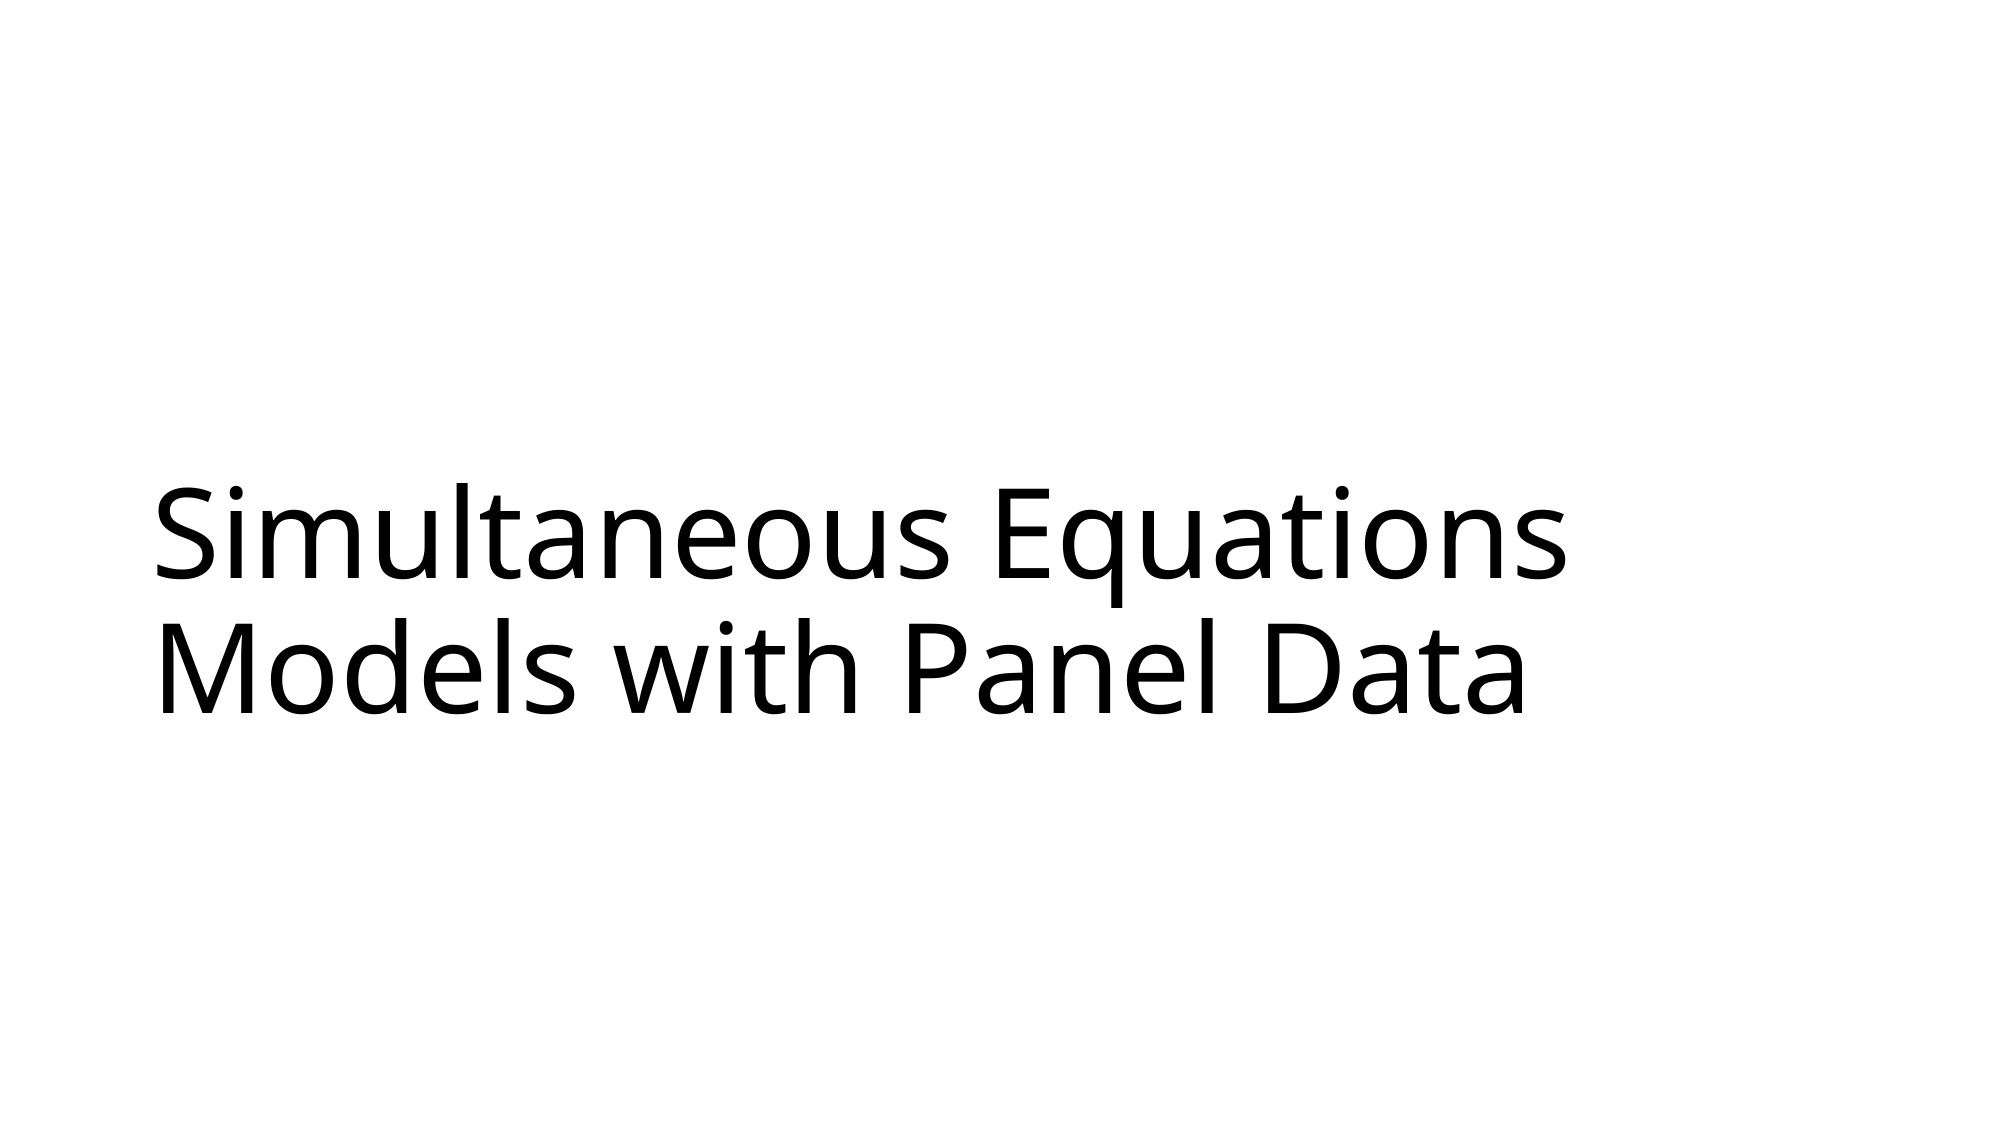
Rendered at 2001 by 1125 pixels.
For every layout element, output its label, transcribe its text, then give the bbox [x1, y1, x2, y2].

title Simultaneous Equations Models with Panel Data [136, 280, 1862, 749]
